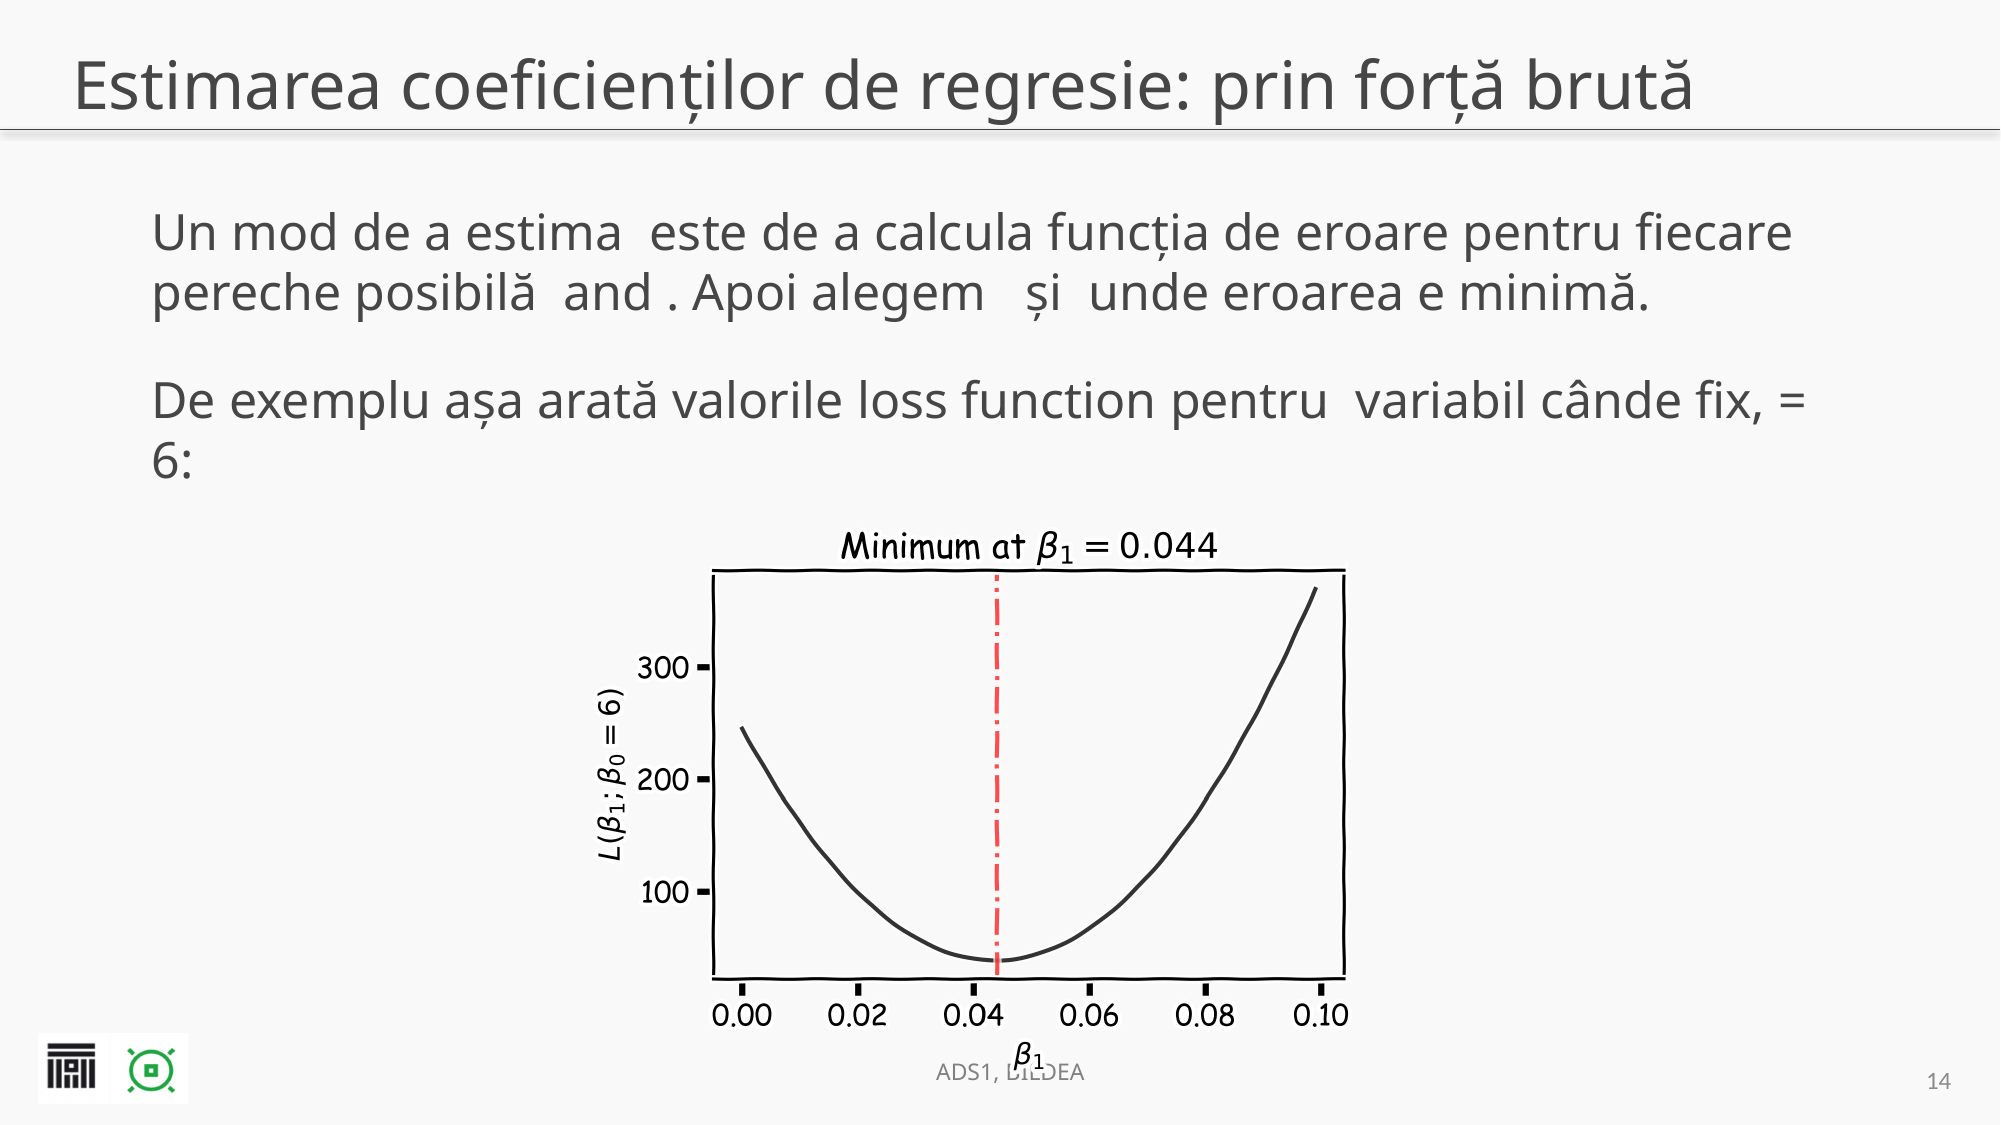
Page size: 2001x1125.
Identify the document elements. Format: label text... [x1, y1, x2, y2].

picture [38, 1033, 189, 1104]
slide_number 13 [1500, 1050, 1967, 1110]
picture [533, 498, 1434, 1099]
title Estimarea coeficienților de regresie: prin forță brută [57, 35, 1943, 162]
